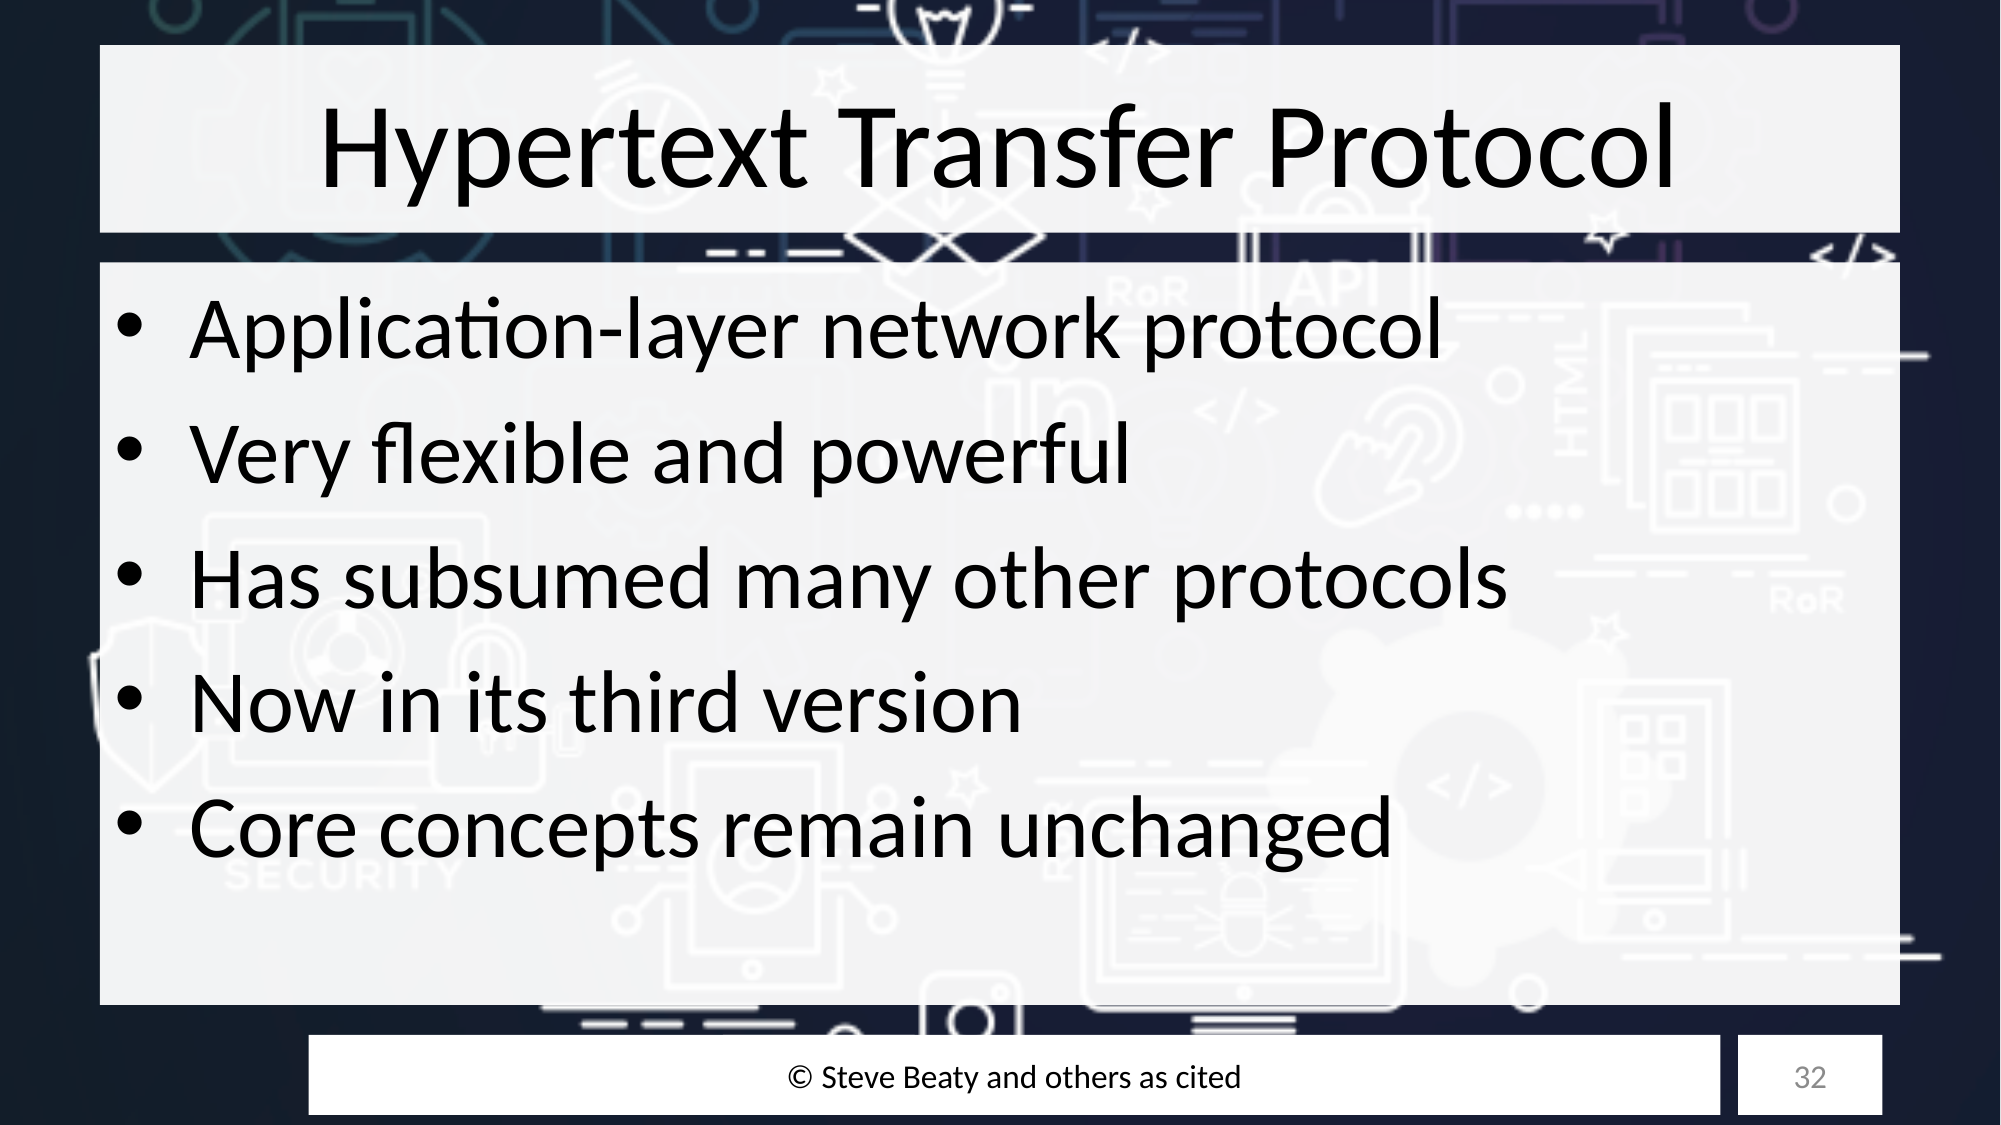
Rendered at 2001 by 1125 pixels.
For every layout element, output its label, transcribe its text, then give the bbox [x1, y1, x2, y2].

title Hypertext Transfer Protocol [99, 45, 1900, 233]
list Application-layer network protocol Very flexible and powerful Has subsumed many other protocols Now in its third version Core concepts remain unchanged [99, 262, 1900, 1005]
slide_number 32 [1738, 1034, 1883, 1115]
picture [0, 0, 2001, 1125]
footer © Steve Beaty and others as cited [308, 1034, 1721, 1115]
